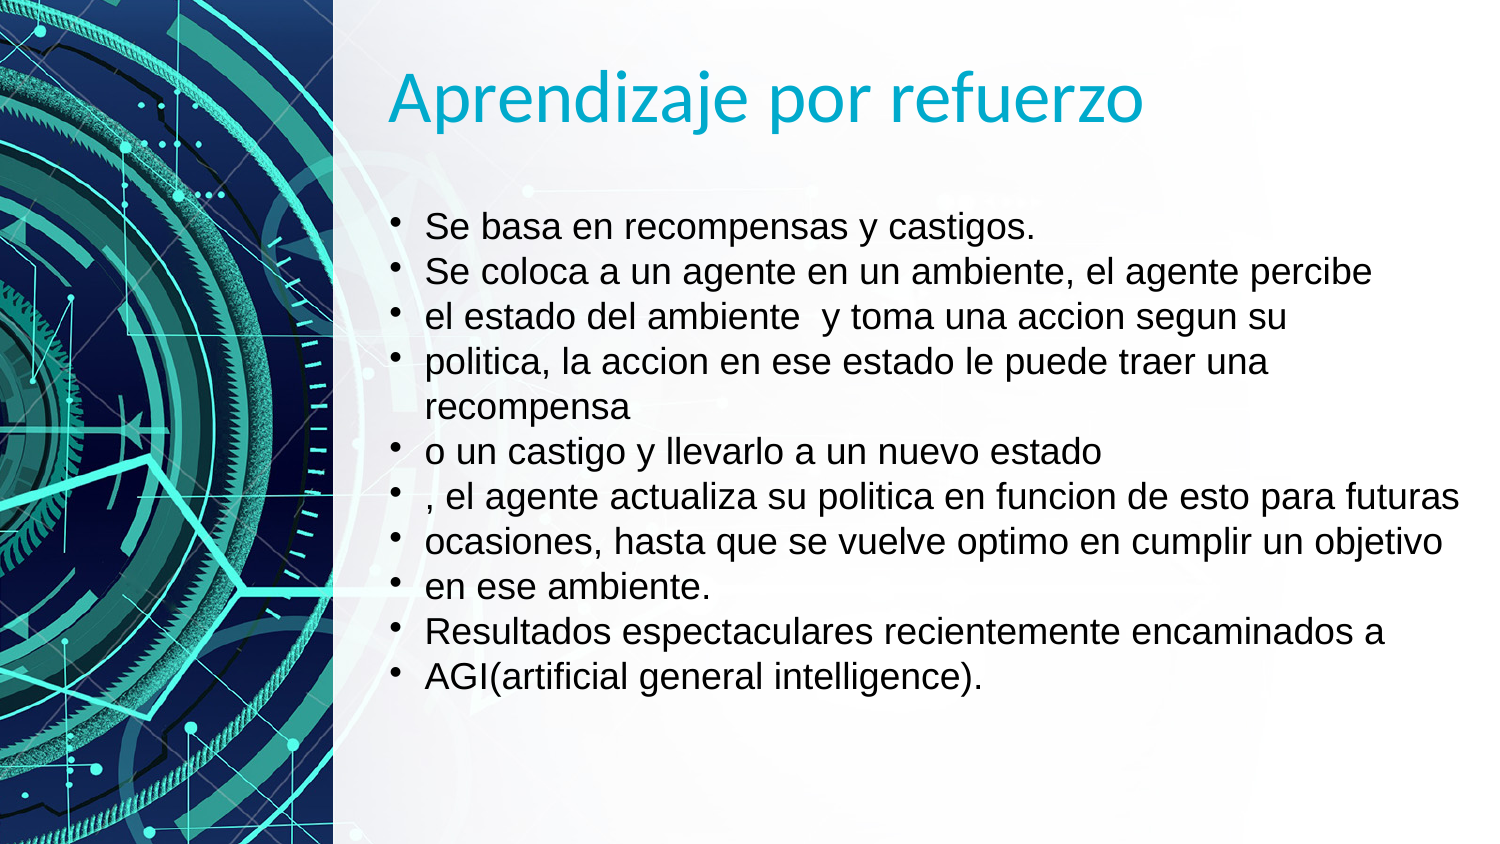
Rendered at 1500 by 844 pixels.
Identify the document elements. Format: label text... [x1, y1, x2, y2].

text_box Aprendizaje por refuerzo [374, 46, 1376, 140]
text_box Se basa en recompensas y castigos. Se coloca a un agente en un ambiente, el agente percibe el estado del ambiente y toma una accion segun su politica, la accion en ese estado le puede traer una recompensa o un castigo y llevarlo a un nuevo estado , el agente actualiza su politica en funcion de esto para futuras ocasiones, hasta que se vuelve optimo en cumplir un objetivo en ese ambiente. Resultados espectaculares recientemente encaminados a AGI(artificial general intelligence). [374, 195, 1500, 625]
picture [0, 0, 1500, 844]
